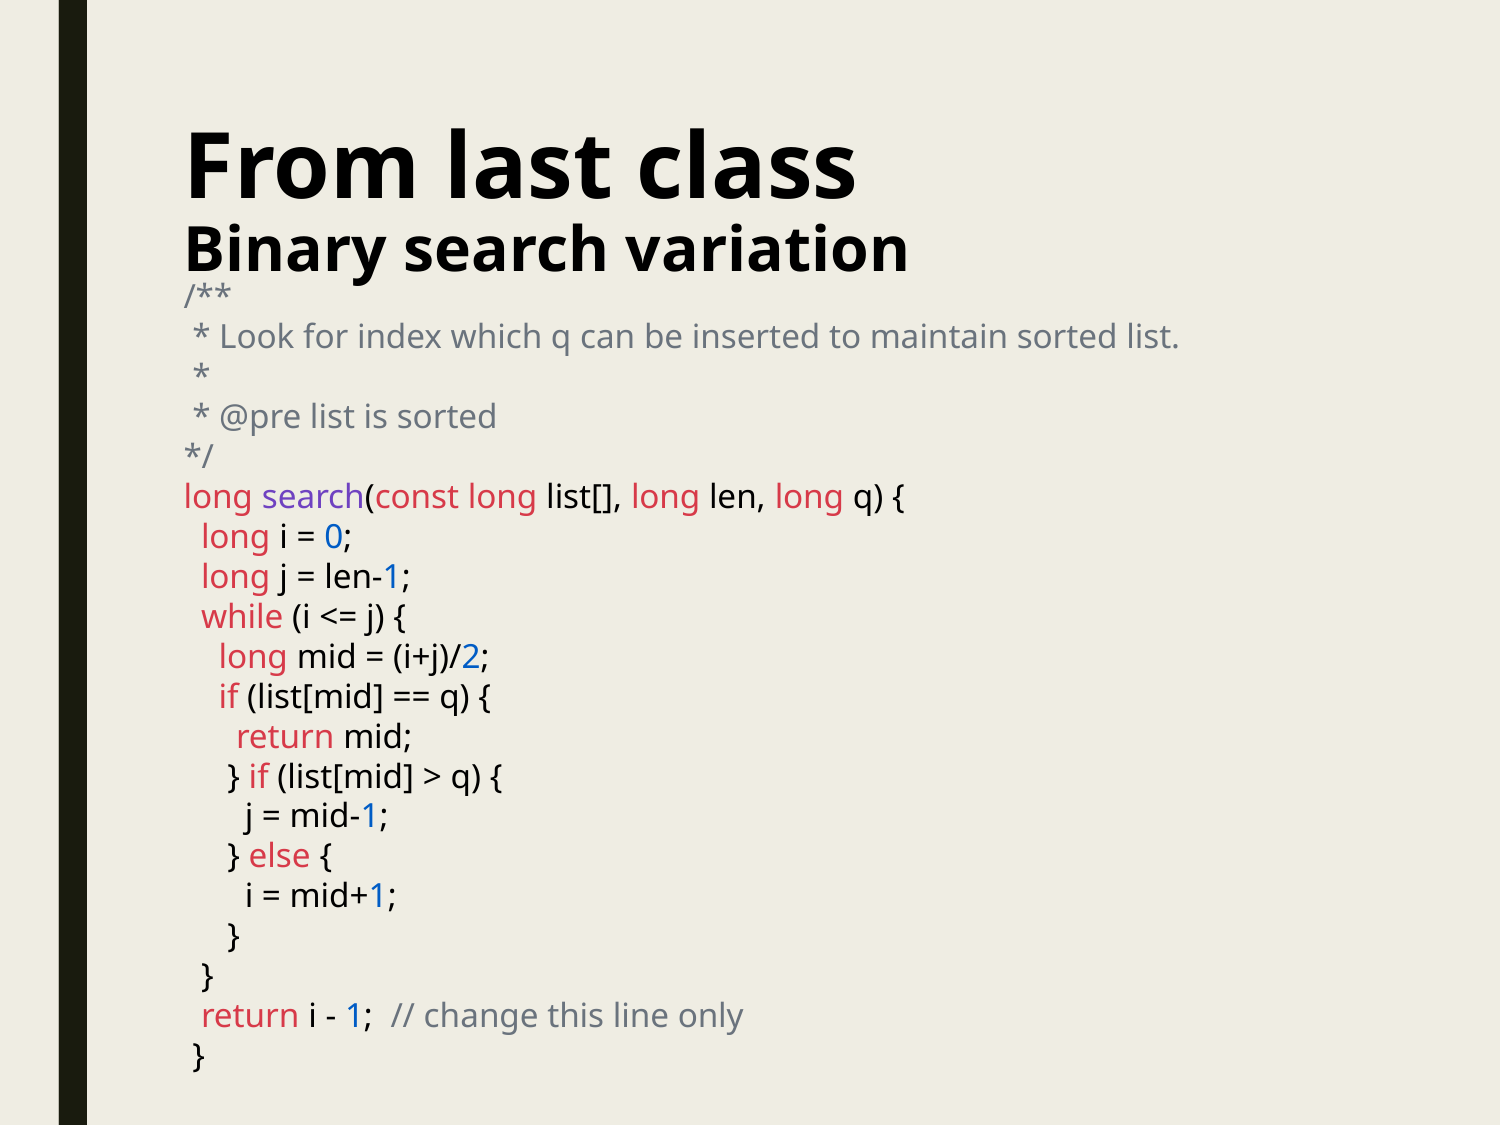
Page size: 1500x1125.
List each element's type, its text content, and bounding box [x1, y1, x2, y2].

text_box /** * Look for index which q can be inserted to maintain sorted list. * * @pre list is sorted */ long search(const long list[], long len, long q) { long i = 0; long j = len-1; while (i <= j) { long mid = (i+j)/2; if (list[mid] == q) { return mid; } if (list[mid] > q) { j = mid-1; } else { i = mid+1; } } return i - 1; // change this line only } [168, 357, 1351, 1082]
title From last class Binary search variation [168, 112, 1351, 357]
